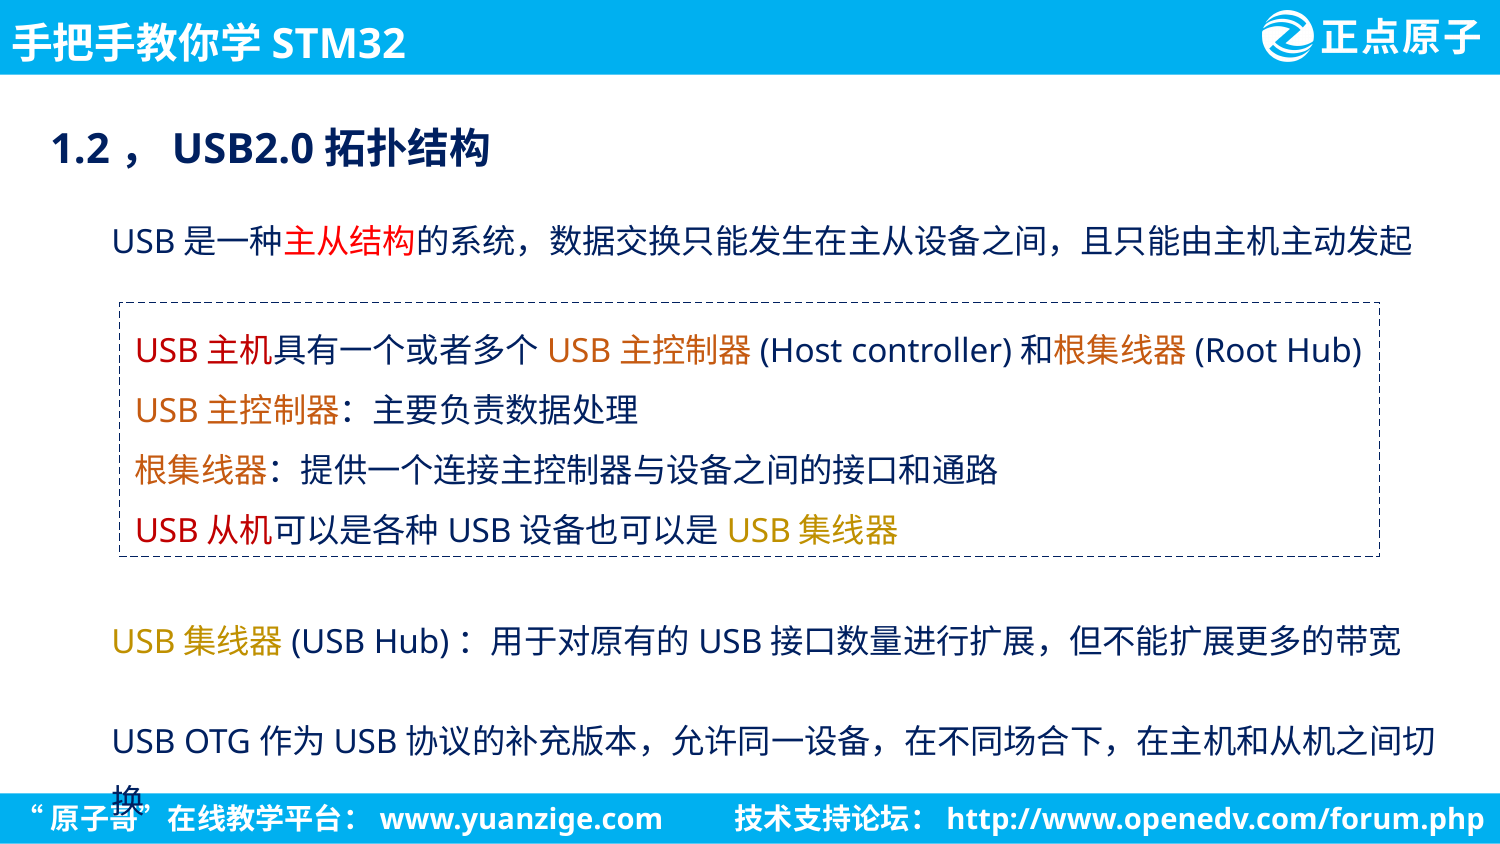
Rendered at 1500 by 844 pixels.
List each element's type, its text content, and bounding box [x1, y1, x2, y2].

text_box USB是一种主从结构的系统，数据交换只能发生在主从设备之间，且只能由主机主动发起 [96, 192, 1451, 268]
picture [1322, 21, 1357, 52]
text_box [0, 0, 1500, 76]
text_box 技术支持论坛：http://www.openedv.com/forum.php [544, 793, 1500, 843]
picture [1367, 18, 1396, 42]
text_box USB集线器(USB Hub)：用于对原有的USB接口数量进行扩展，但不能扩展更多的带宽 [96, 592, 1451, 668]
text_box 手把手教你学STM32 [0, 0, 967, 75]
picture [1412, 44, 1418, 52]
text_box “原子哥”在线教学平台：www.yuanzige.com [0, 793, 544, 843]
picture [1445, 21, 1479, 54]
picture [1267, 11, 1313, 45]
picture [1263, 27, 1307, 61]
text_box 1.2，USB2.0拓扑结构 [42, 93, 829, 176]
picture [1364, 45, 1370, 53]
text_box USB主机具有一个或者多个USB主控制器(Host controller)和根集线器(Root Hub) USB主控制器：主要负责数据处理 根集线器：提供一个连接主控制器与设备之间的接口和通路 USB从机可以是各种USB设备也可以是USB集线器 [119, 302, 1380, 557]
picture [1404, 20, 1438, 54]
picture [1391, 45, 1397, 53]
picture [1431, 44, 1438, 52]
text_box USB OTG作为USB协议的补充版本，允许同一设备，在不同场合下，在主机和从机之间切换 [96, 693, 1480, 828]
